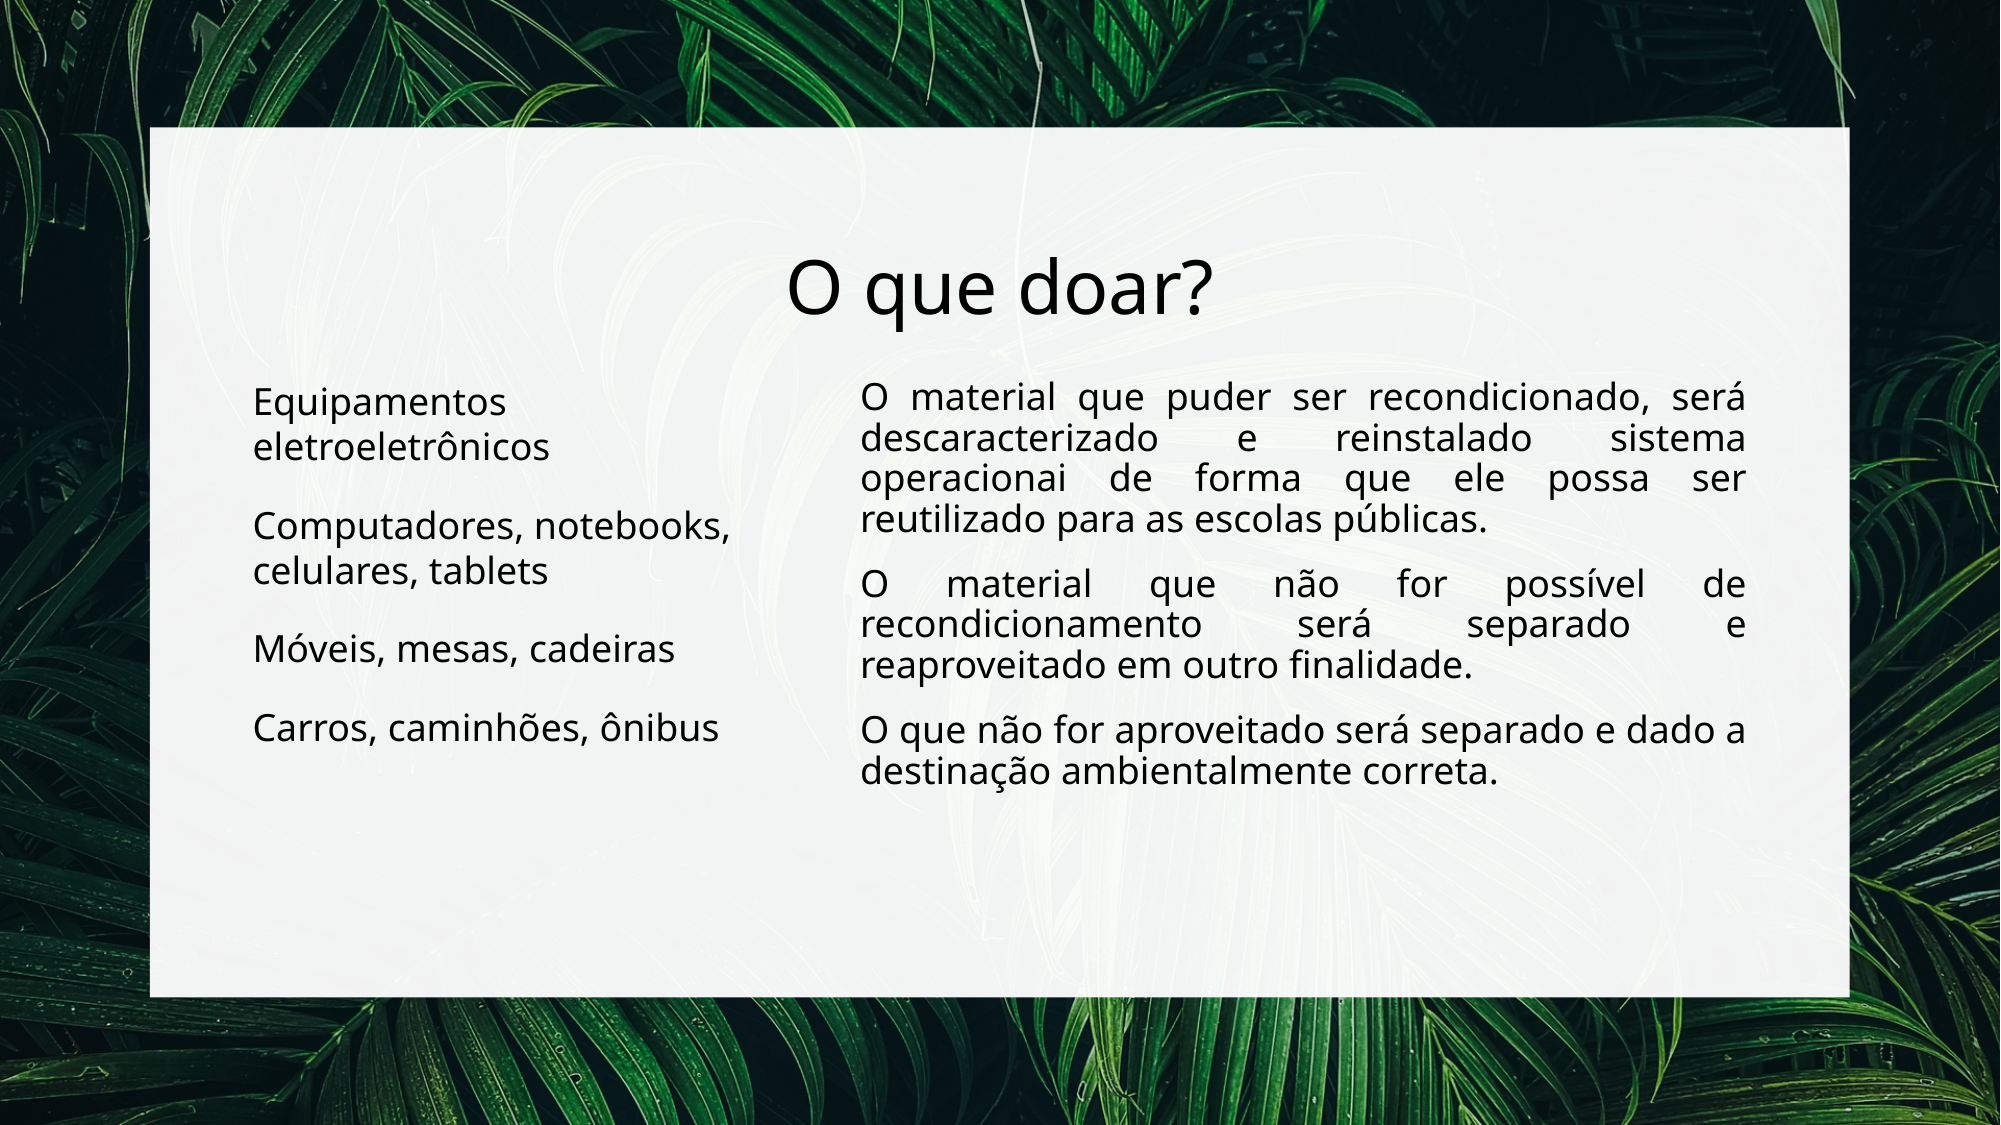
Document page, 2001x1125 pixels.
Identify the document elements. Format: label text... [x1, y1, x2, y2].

title O que doar? [179, 127, 1821, 339]
list Equipamentos eletroeletrônicos Computadores, notebooks, celulares, tablets Móveis, mesas, cadeiras Carros, caminhões, ônibus [237, 370, 775, 971]
picture [0, 0, 2000, 1125]
list O material que puder ser recondicionado, será descaracterizado e reinstalado sistema operacionai de forma que ele possa ser reutilizado para as escolas públicas. O material que não for possível de recondicionamento será separado e reaproveitado em outro finalidade. O que não for aproveitado será separado e dado a destinação ambientalmente correta. [845, 370, 1763, 971]
